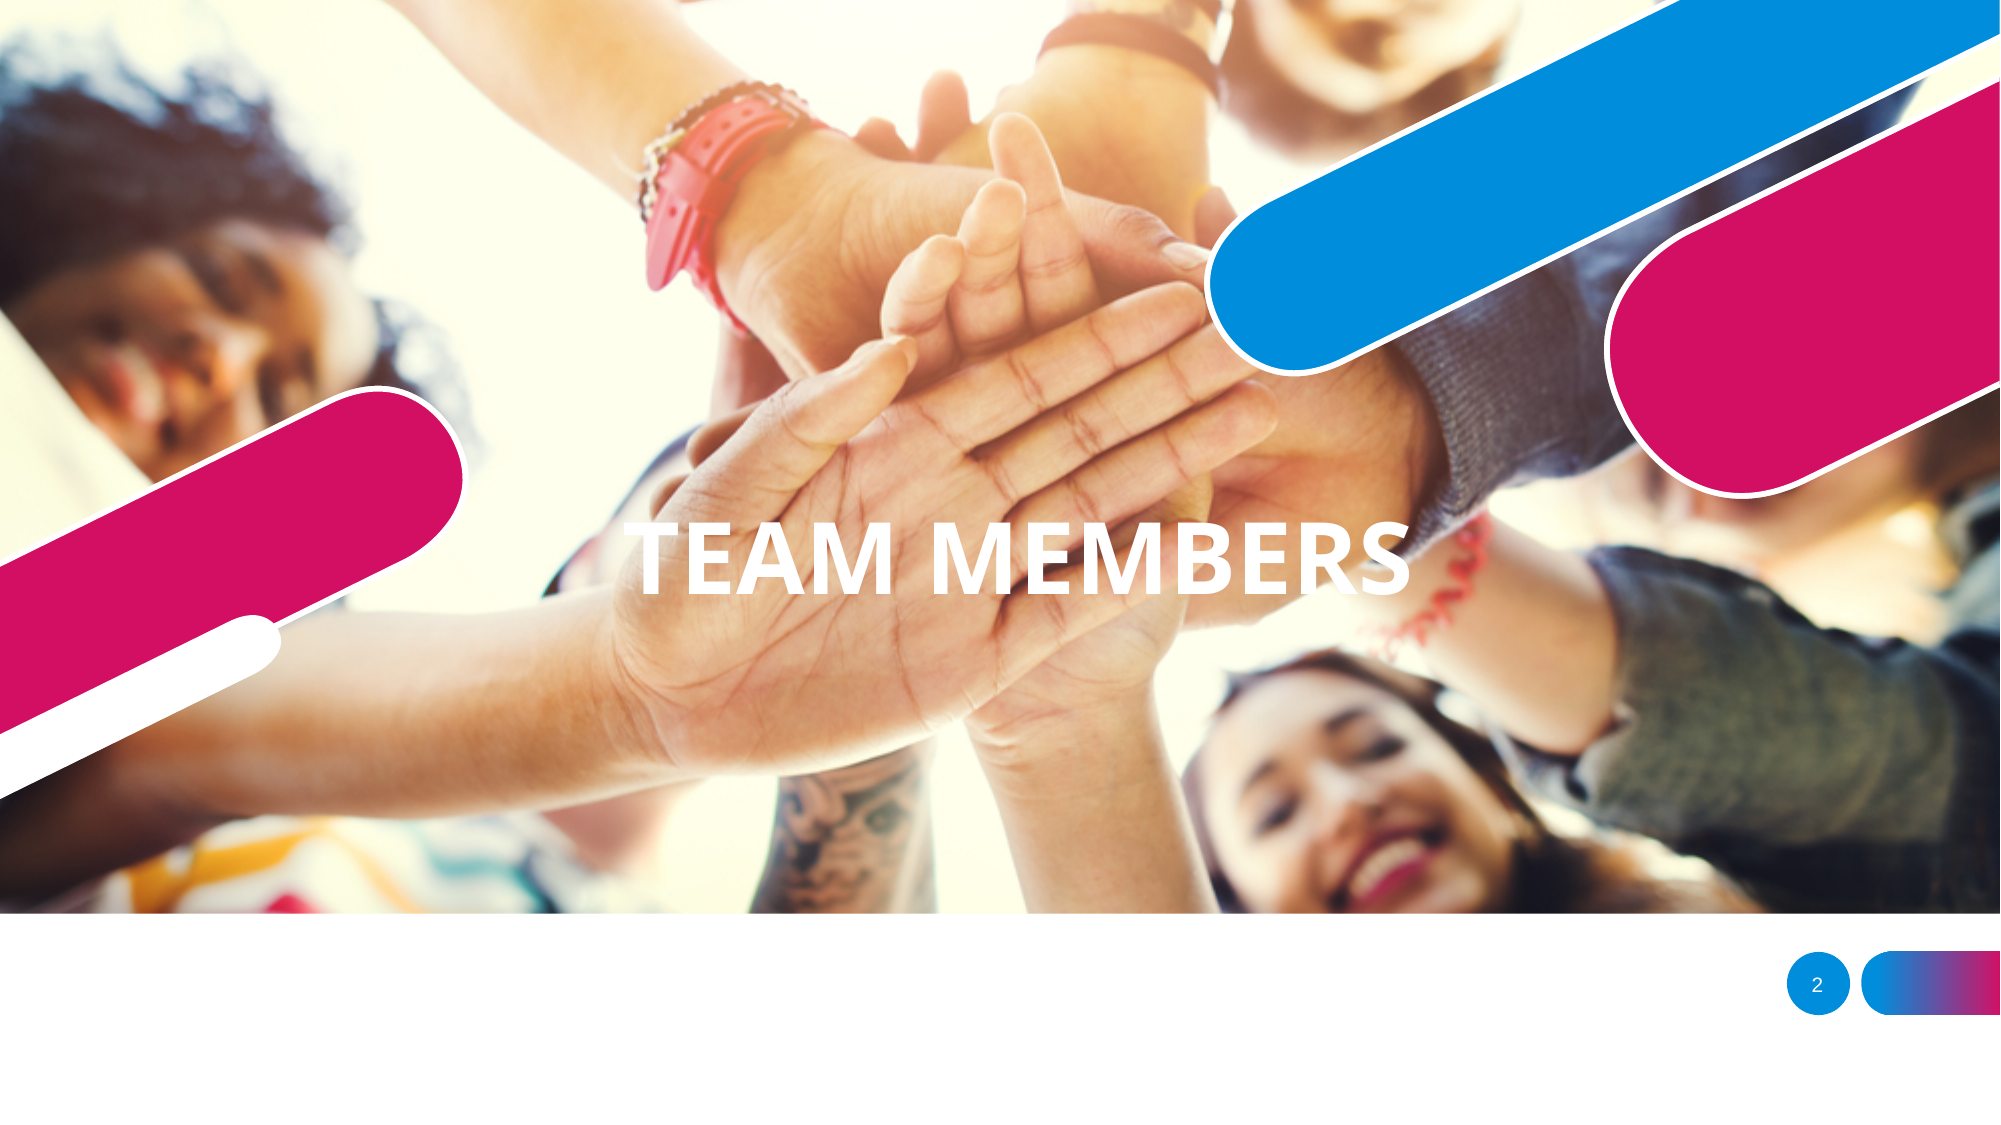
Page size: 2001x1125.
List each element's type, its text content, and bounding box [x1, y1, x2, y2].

picture [0, 0, 2000, 914]
slide_number 2 [1772, 954, 1863, 1015]
